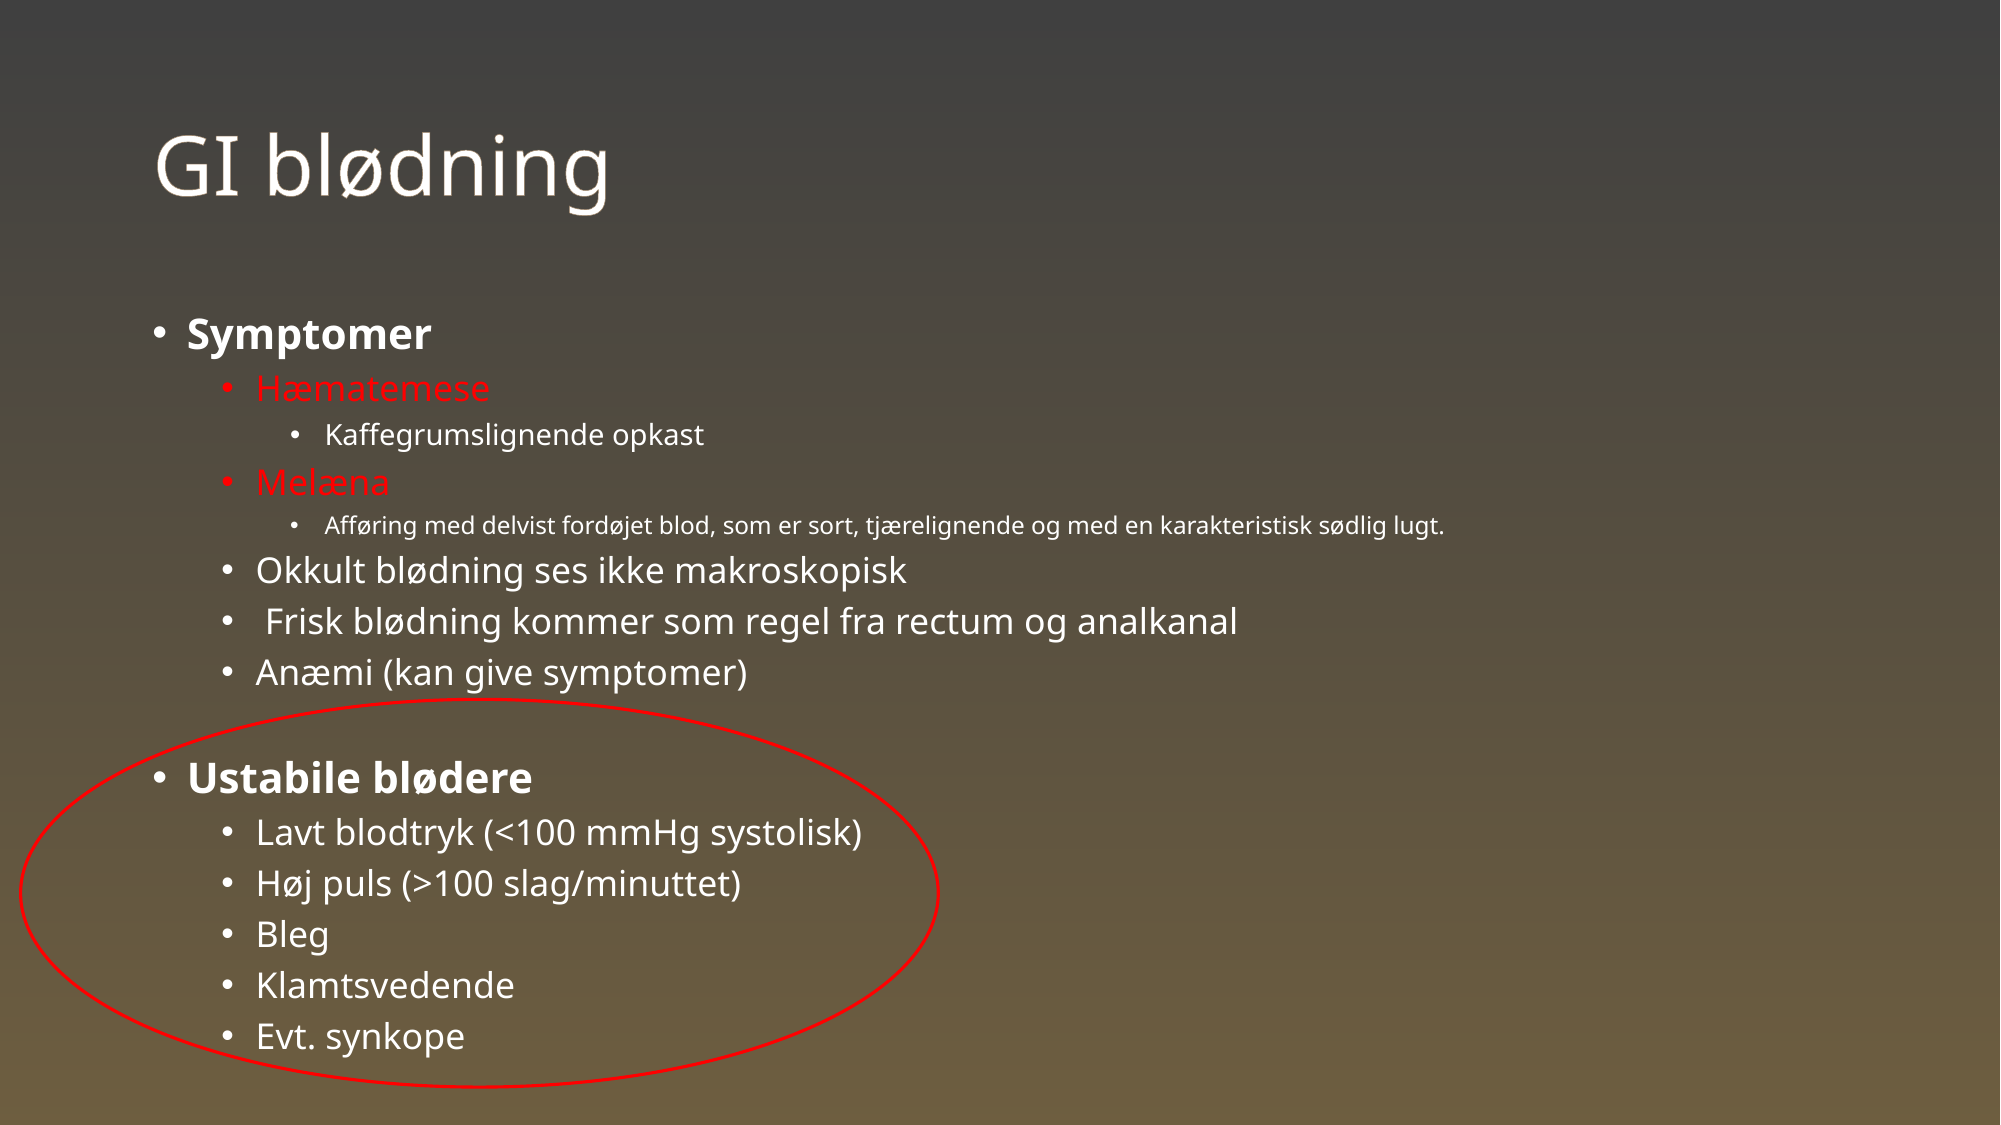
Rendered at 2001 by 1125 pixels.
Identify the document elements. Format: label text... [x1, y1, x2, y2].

list Symptomer Hæmatemese Kaffegrumslignende opkast Melæna Afføring med delvist fordøjet blod, som er sort, tjærelignende og med en karakteristisk sødlig lugt. Okkult blødning ses ikke makroskopisk Frisk blødning kommer som regel fra rectum og analkanal Anæmi (kan give symptomer) Ustabile blødere Lavt blodtryk (<100 mmHg systolisk) Høj puls (>100 slag/minuttet) Bleg Klamtsvedende Evt. synkope [137, 299, 1863, 1066]
text_box [19, 698, 940, 1089]
title GI blødning [137, 59, 1863, 278]
